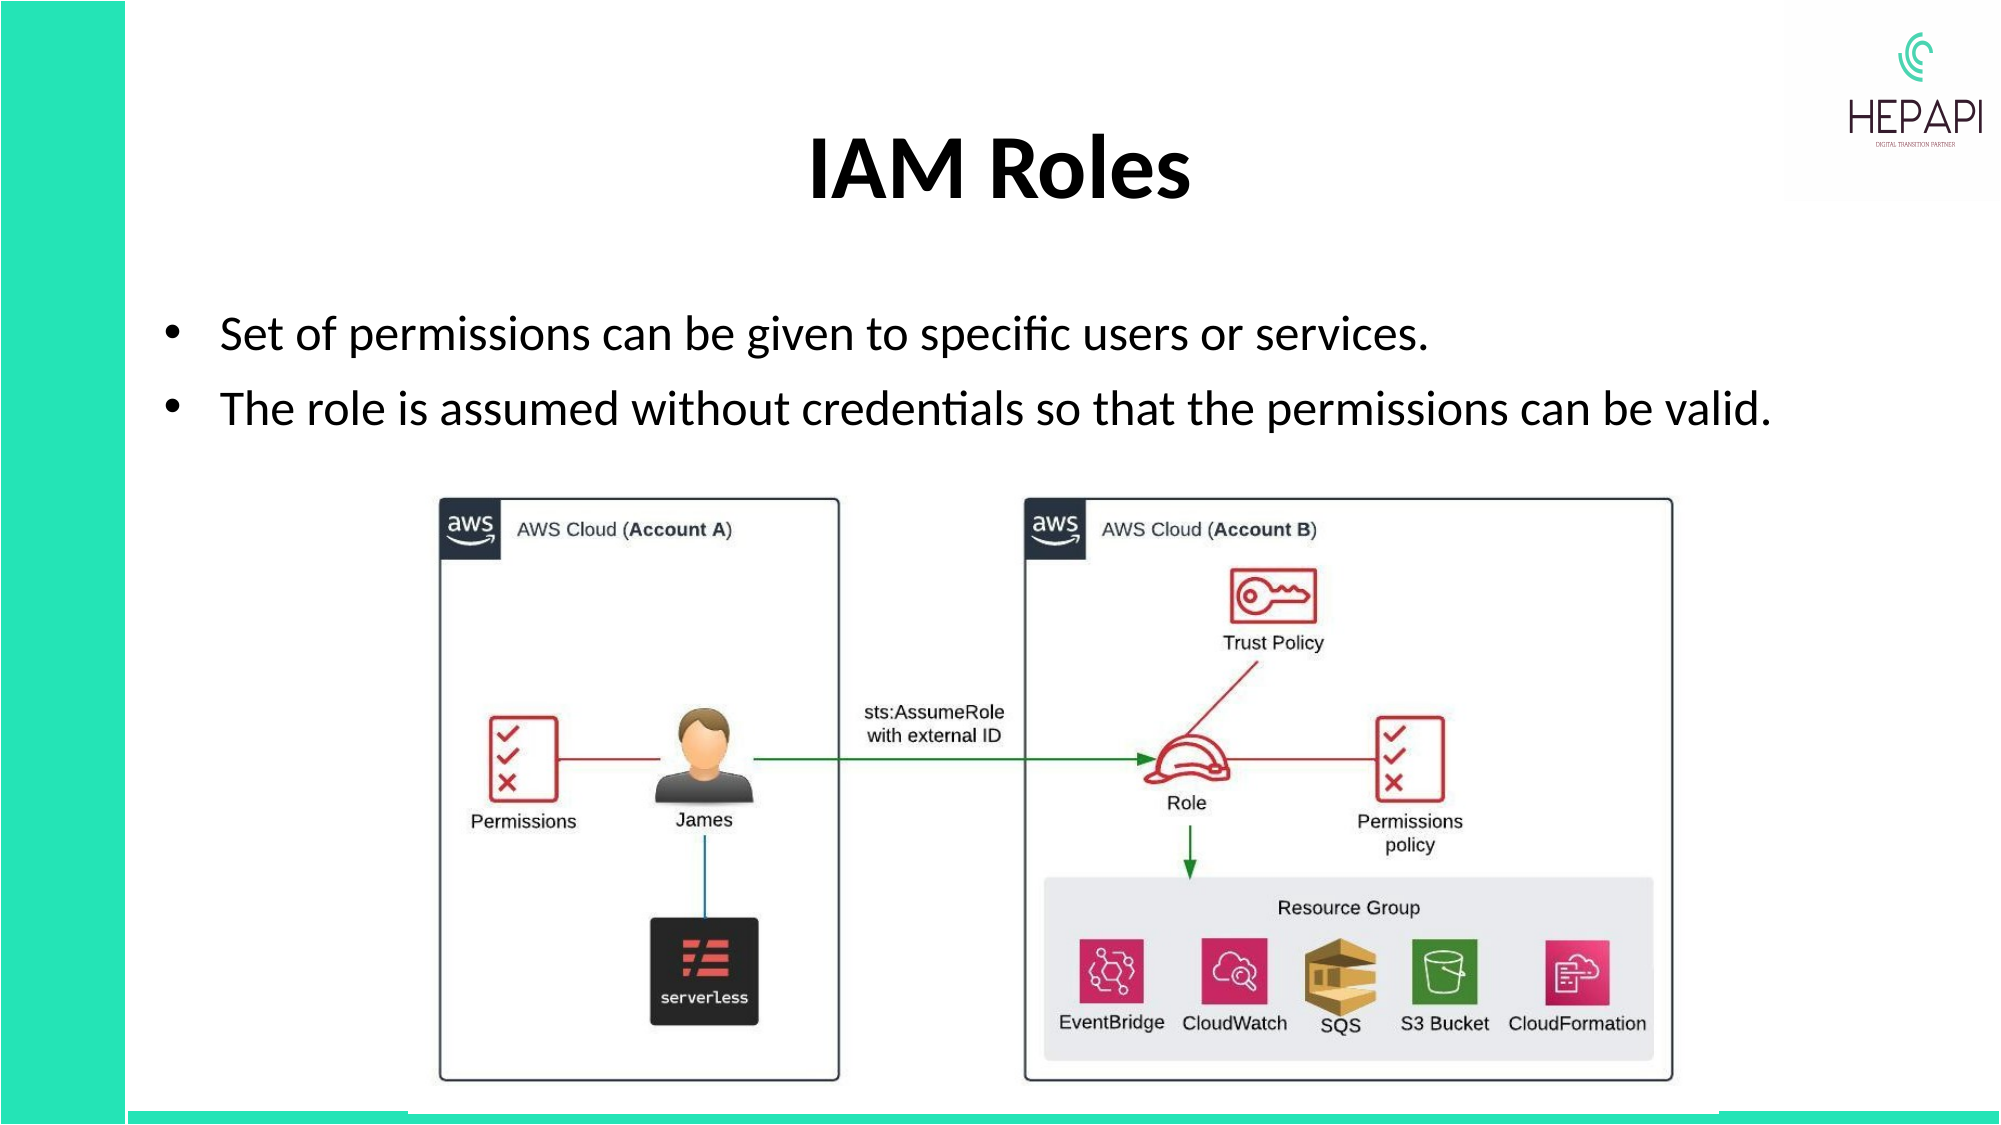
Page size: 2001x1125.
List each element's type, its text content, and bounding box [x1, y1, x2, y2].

text_box [126, 1109, 2000, 1125]
text_box [0, 0, 127, 1125]
list Set of permissions can be given to specific users or services. The role is assumed without credentials so that the permissions can be valid. [136, 298, 1863, 1014]
picture [407, 461, 1719, 1114]
title IAM Roles [136, 59, 1863, 278]
picture [1784, 0, 2000, 201]
